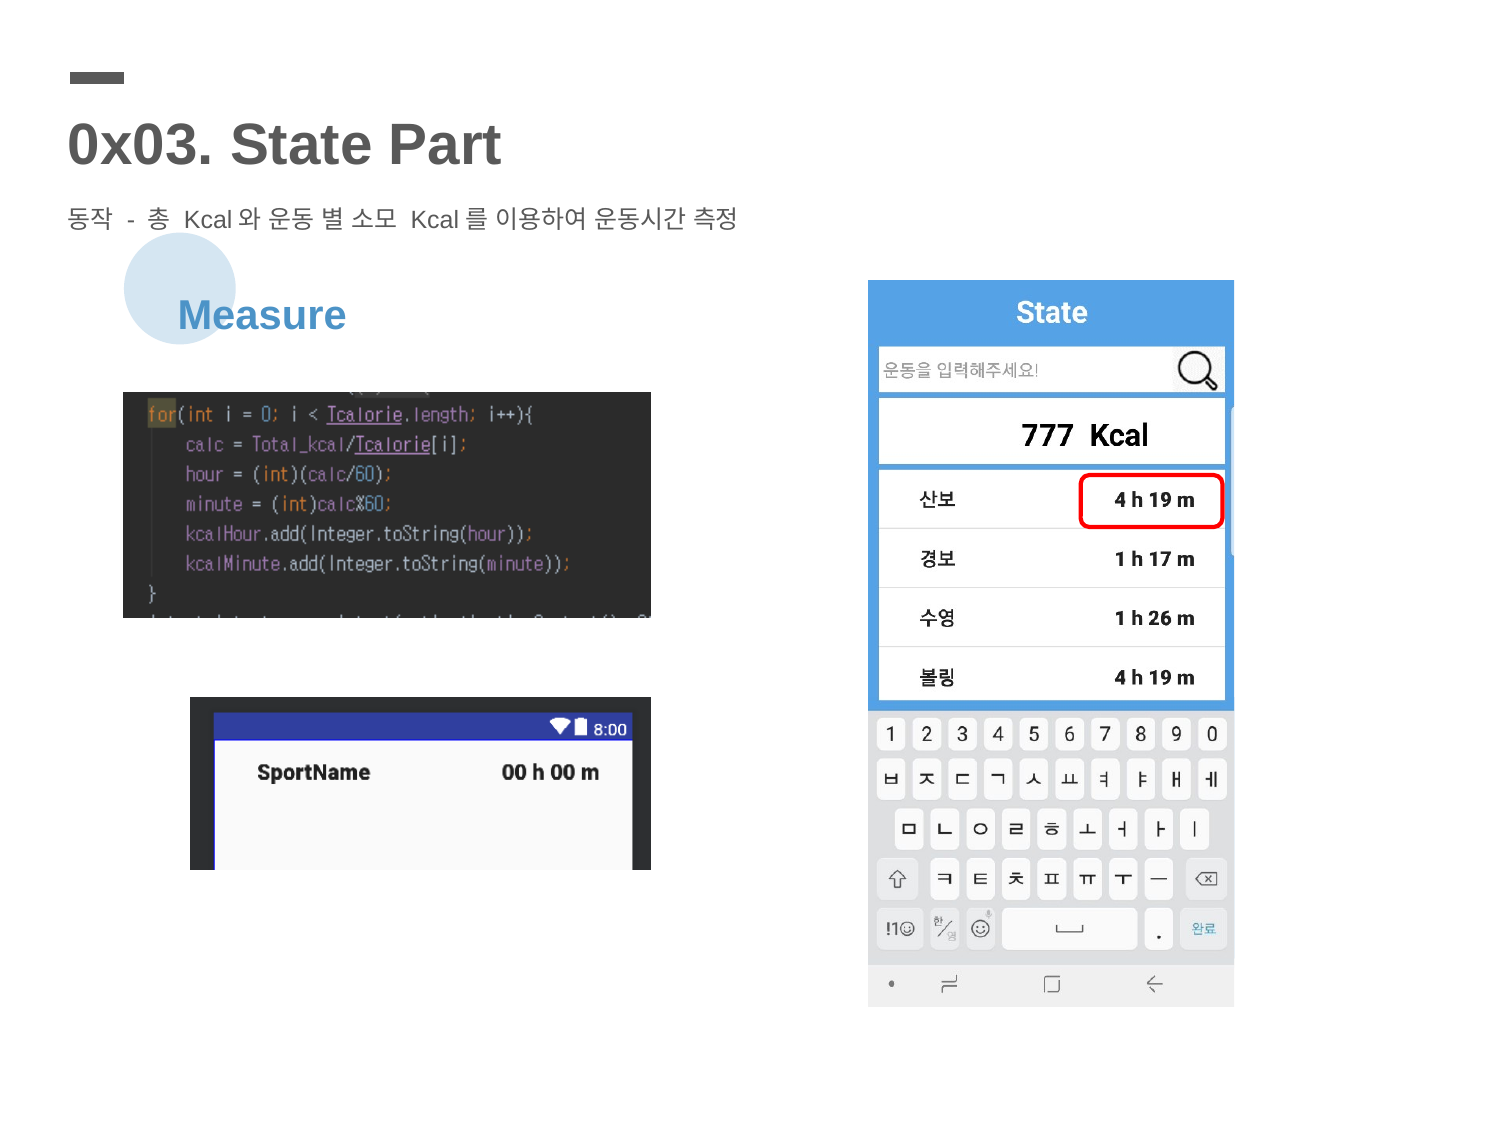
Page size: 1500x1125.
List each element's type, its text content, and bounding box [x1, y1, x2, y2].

picture [123, 391, 651, 618]
text_box 0x03. State Part [53, 98, 561, 184]
picture [867, 280, 1235, 1007]
picture [190, 697, 651, 870]
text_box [123, 232, 384, 347]
text_box 동작 - 총 Kcal와 운동 별 소모 Kcal를 이용하여 운동시간 측정 [53, 196, 786, 241]
